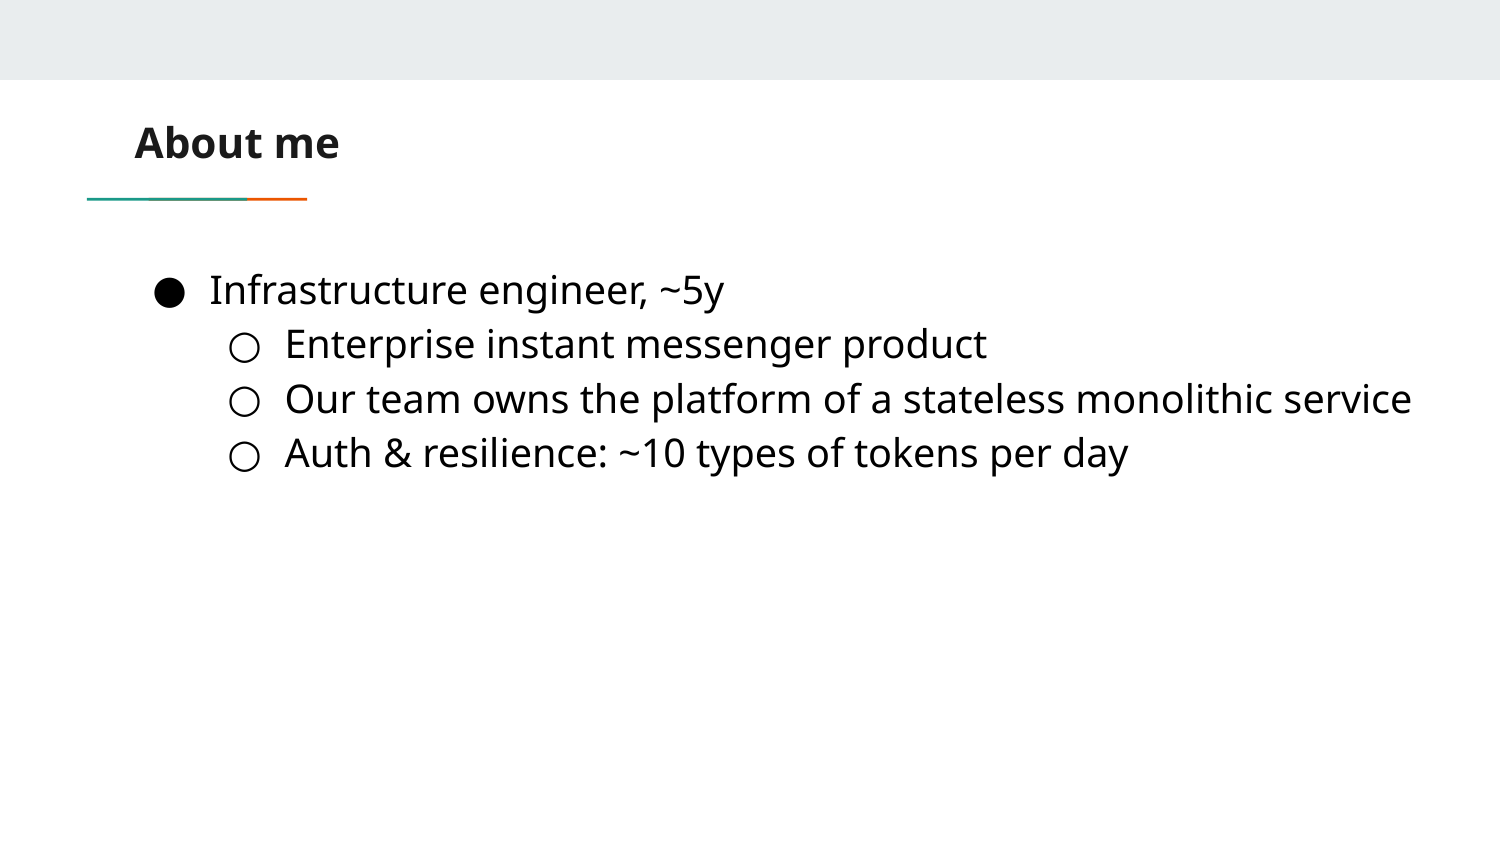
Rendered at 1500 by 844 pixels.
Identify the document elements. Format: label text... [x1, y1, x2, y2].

text_box Infrastructure engineer, ~5y Enterprise instant messenger product Our team owns the platform of a stateless monolithic service Auth & resilience: ~10 types of tokens per day [119, 242, 1461, 799]
title About me [119, 98, 1381, 187]
